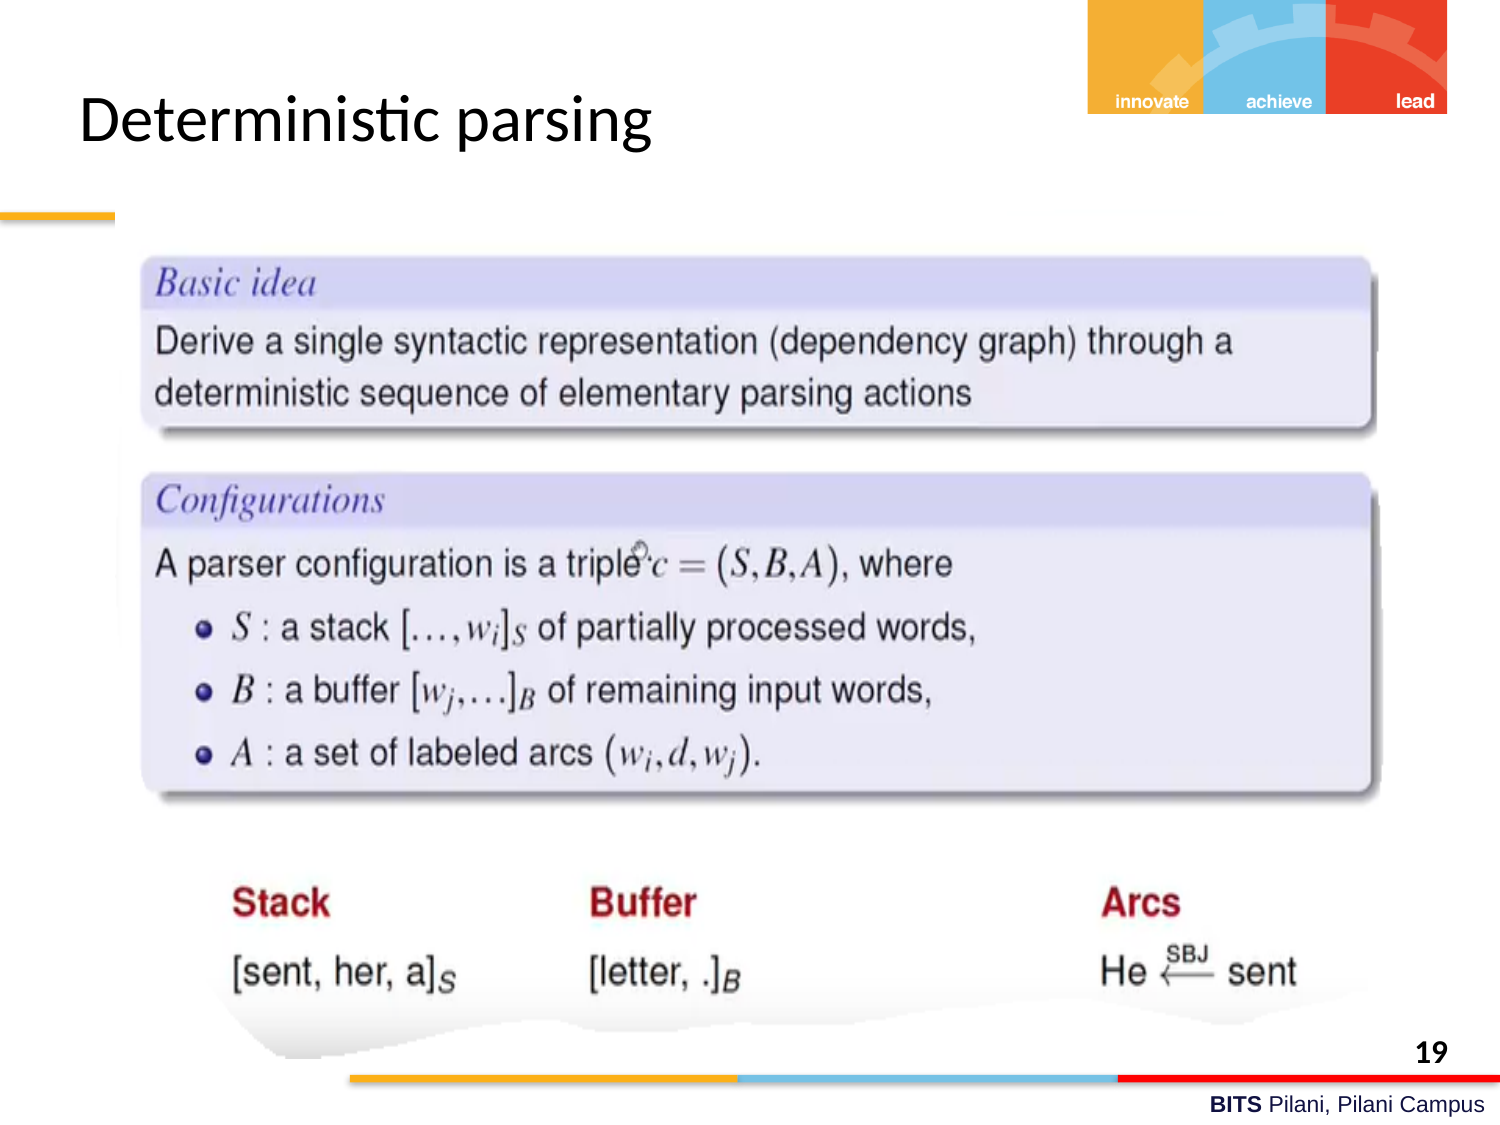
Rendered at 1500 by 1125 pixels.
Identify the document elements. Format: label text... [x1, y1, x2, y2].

title Deterministic parsing [64, 45, 1069, 185]
footer [360, 1067, 1081, 1084]
picture [1087, 0, 1448, 114]
slide_number 19 [1399, 1023, 1500, 1072]
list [115, 207, 1385, 1059]
